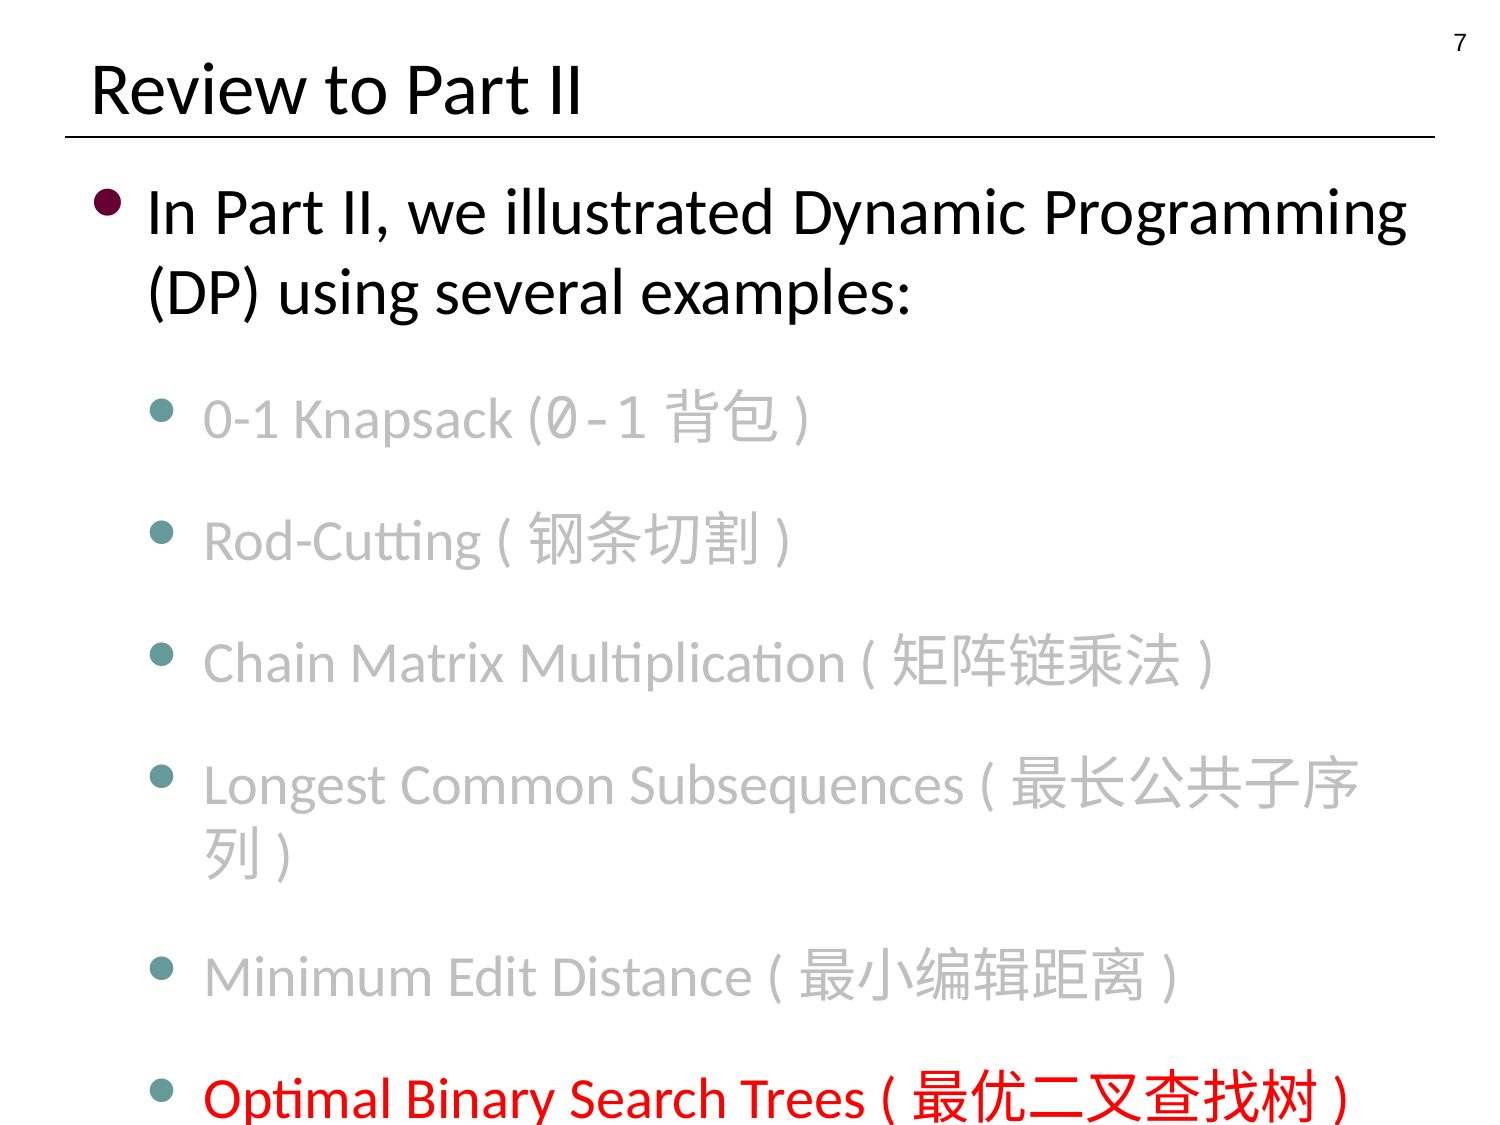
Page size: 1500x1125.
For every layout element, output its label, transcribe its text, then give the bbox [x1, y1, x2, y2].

slide_number 7 [1131, 18, 1483, 62]
title Review to Part II [75, 20, 1425, 138]
list In Part II, we illustrated Dynamic Programming (DP) using several examples: 0-1 Knapsack (0-1背包) Rod-Cutting (钢条切割) Chain Matrix Multiplication (矩阵链乘法) Longest Common Subsequences (最长公共子序列) Minimum Edit Distance (最小编辑距离) Optimal Binary Search Trees (最优二叉查找树) [75, 160, 1425, 1094]
